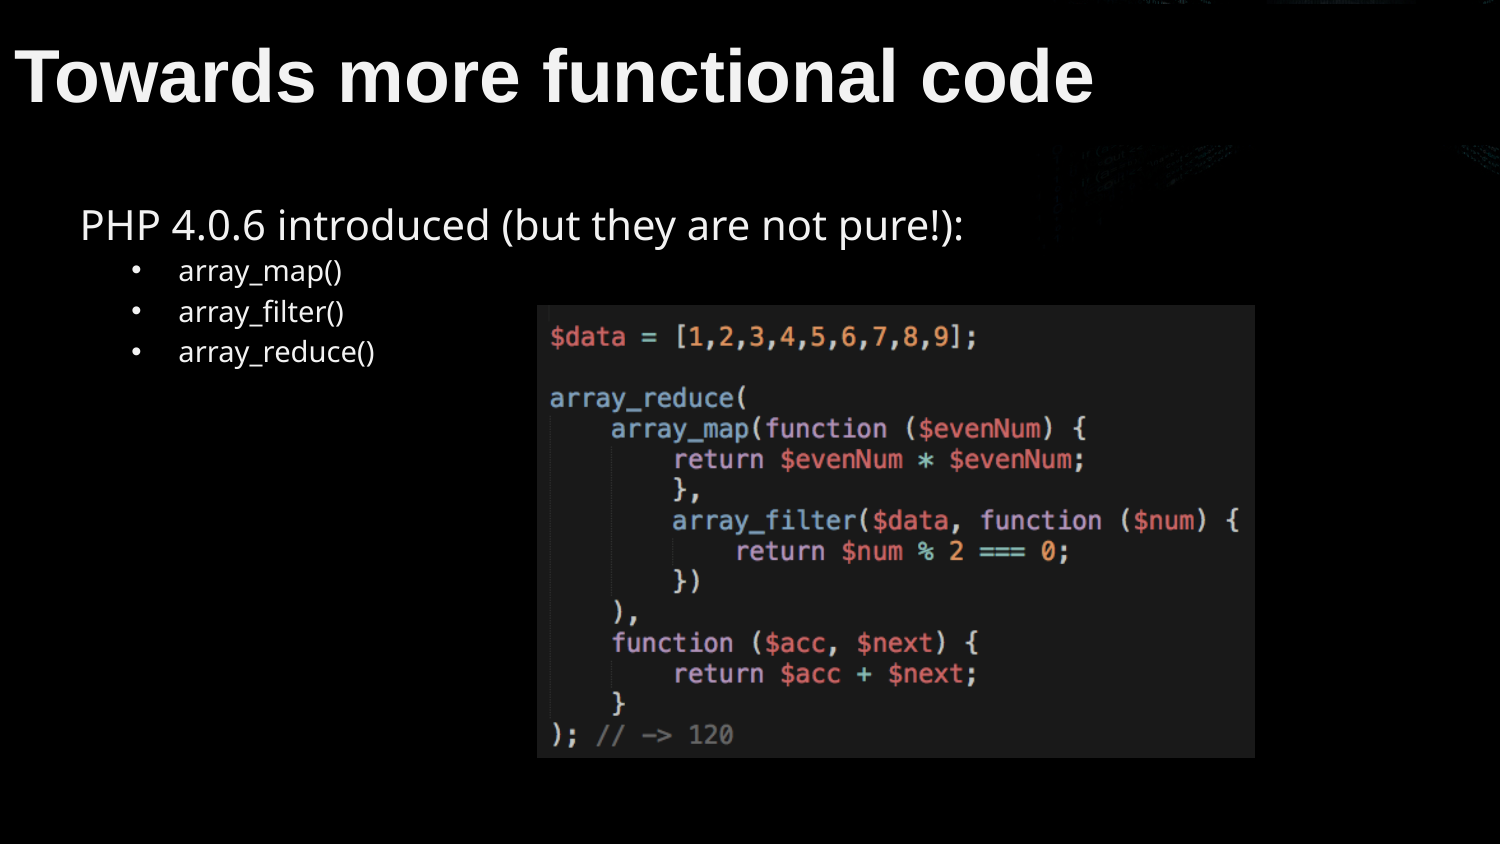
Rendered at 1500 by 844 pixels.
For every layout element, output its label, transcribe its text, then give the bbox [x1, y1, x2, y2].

list PHP 4.0.6 introduced (but they are not pure!): [64, 185, 1459, 262]
picture [0, 146, 1500, 844]
list array_map() array_filter() array_reduce() [66, 244, 1461, 737]
title Towards more functional code [0, 0, 1500, 146]
